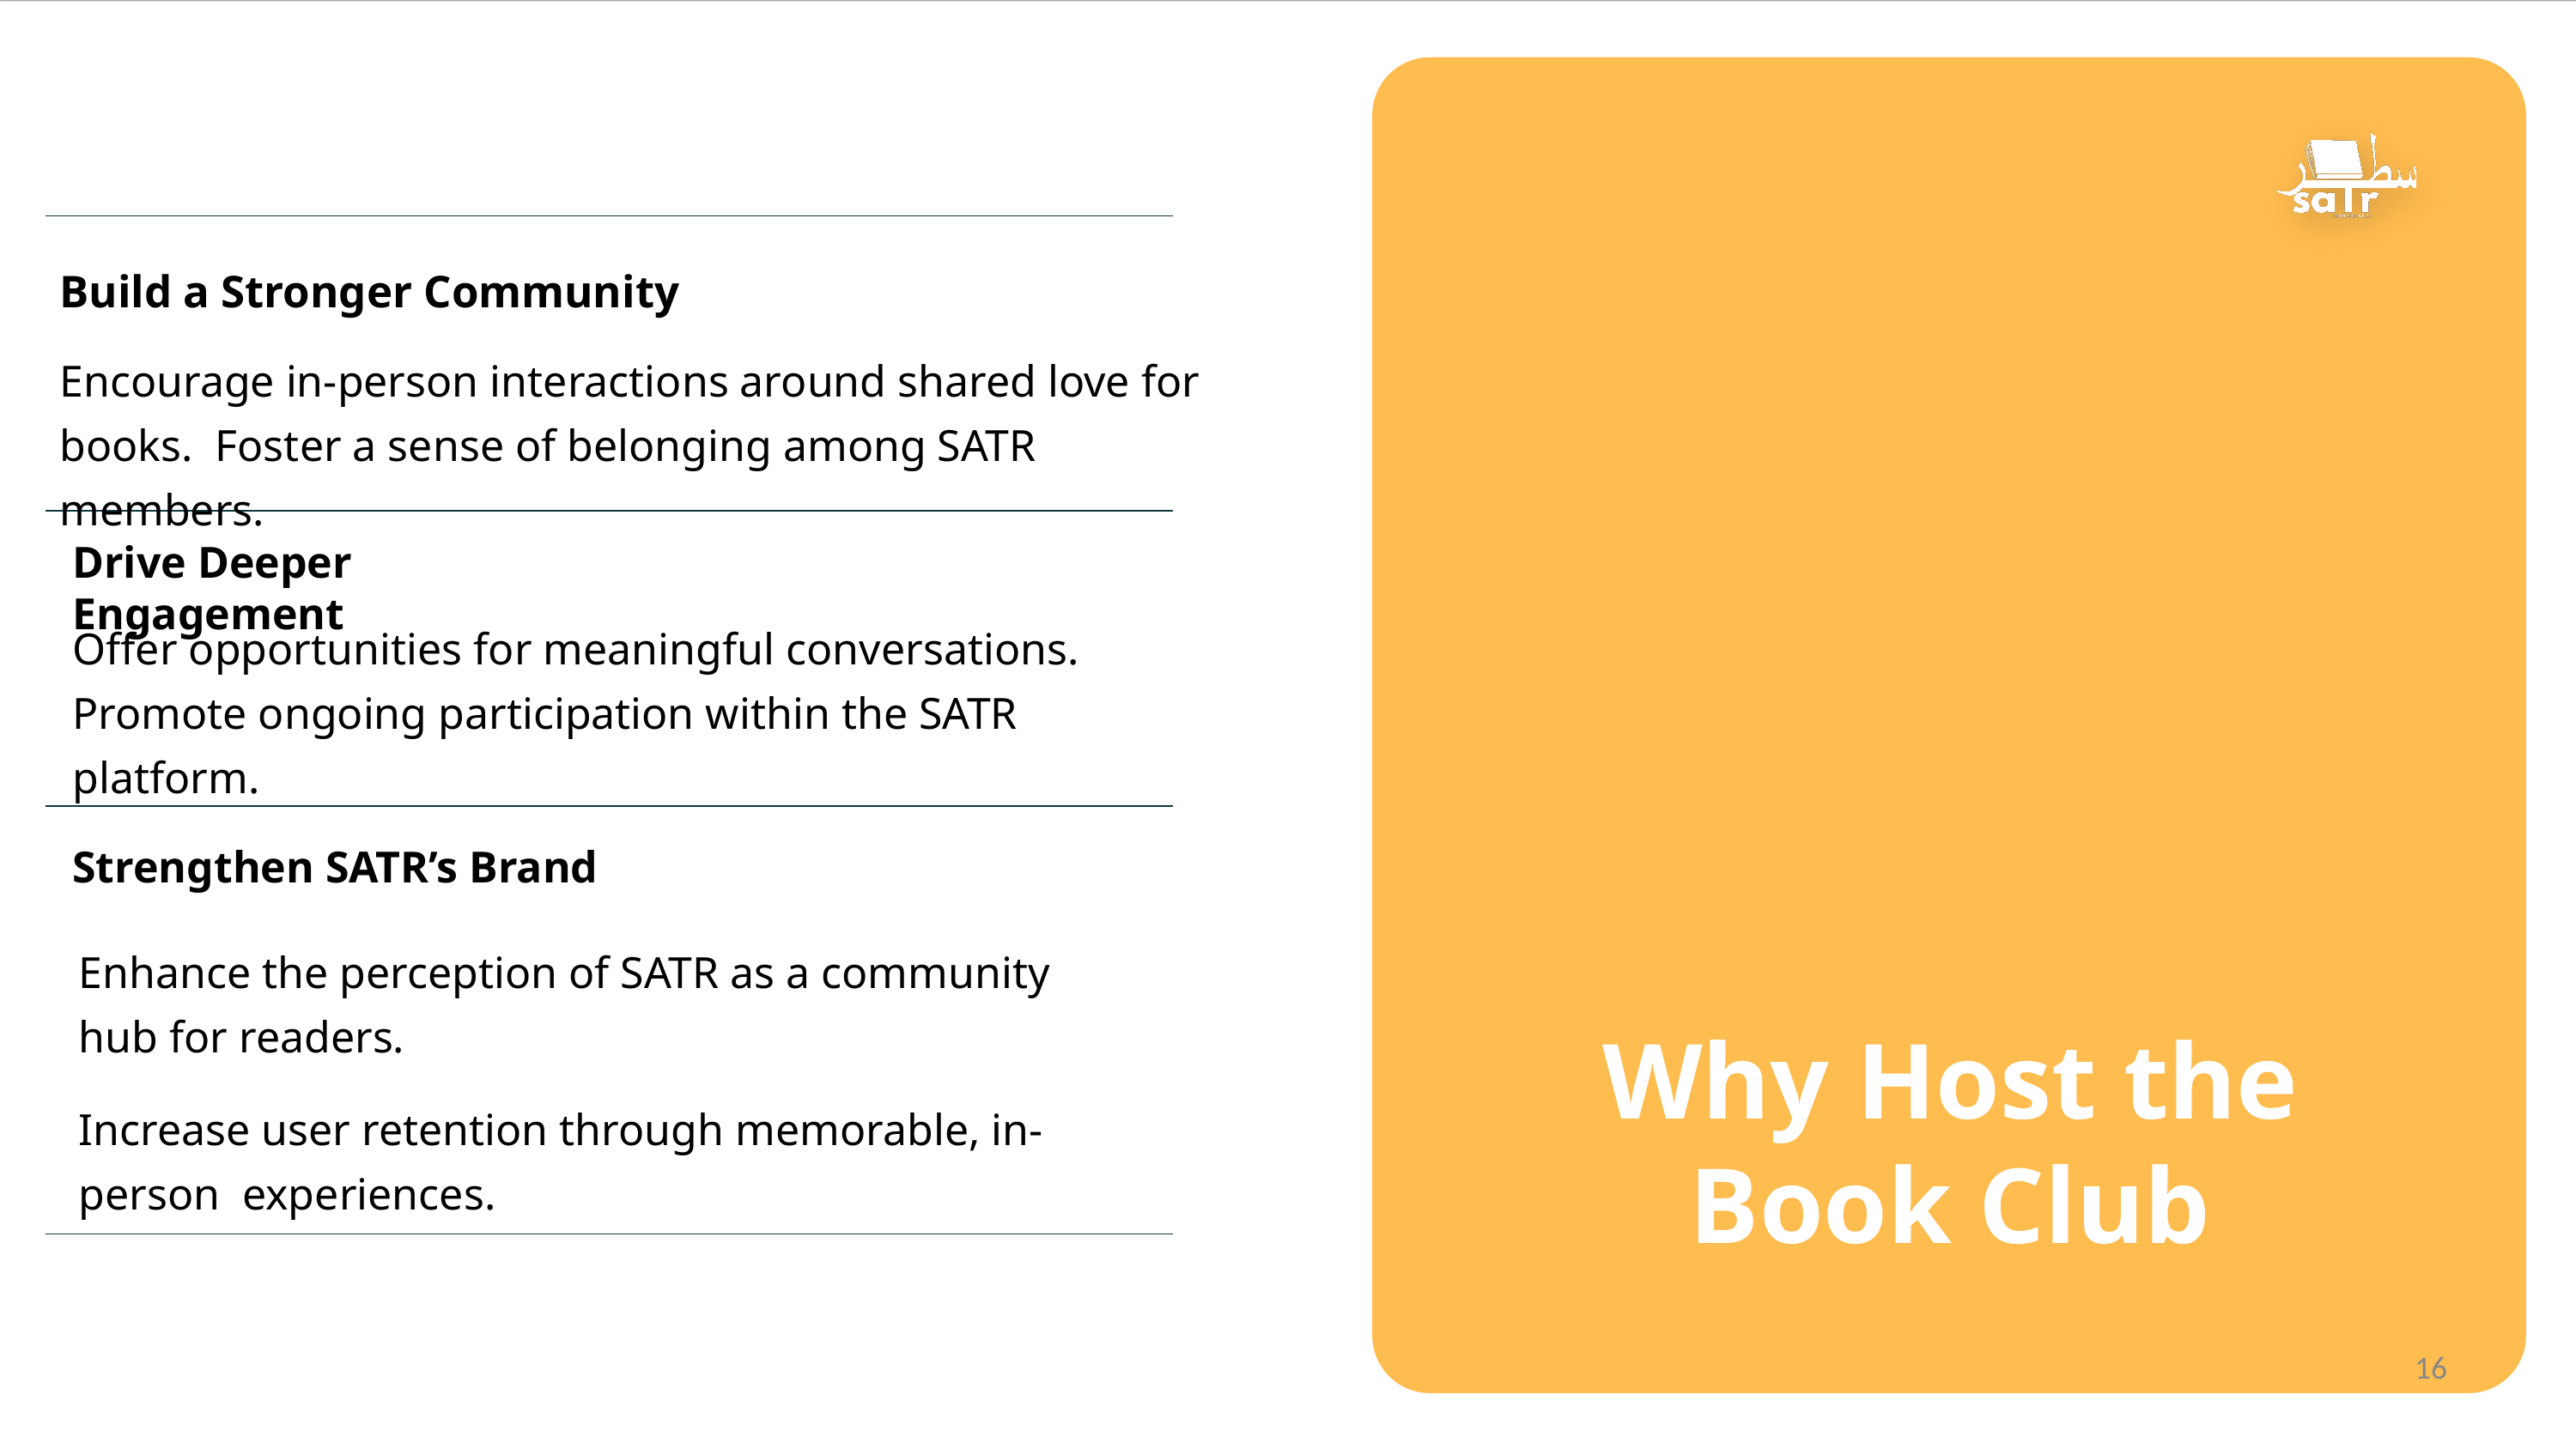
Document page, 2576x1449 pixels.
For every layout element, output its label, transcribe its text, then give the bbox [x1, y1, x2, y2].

text_box Encourage in-person interactions around shared love for books. Foster a sense of belonging among SATR members. [58, 339, 1219, 586]
picture [0, 0, 2576, 1449]
title Build a Stronger Community [58, 261, 744, 339]
text_box Why Host the Book Club [1591, 1013, 2307, 1264]
slide_number ‹#› [1855, 1347, 2447, 1449]
text_box Enhance the perception of SATR as a community hub for readers. Increase user retention through memorable, in-person experiences. [76, 931, 1261, 1219]
text_box Drive Deeper Engagement [58, 522, 647, 652]
text_box [1372, 57, 2526, 1393]
text_box Strengthen SATR’s Brand [58, 827, 804, 905]
text_box Offer opportunities for meaningful conversations. Promote ongoing participation within the SATR platform. [58, 596, 1261, 815]
